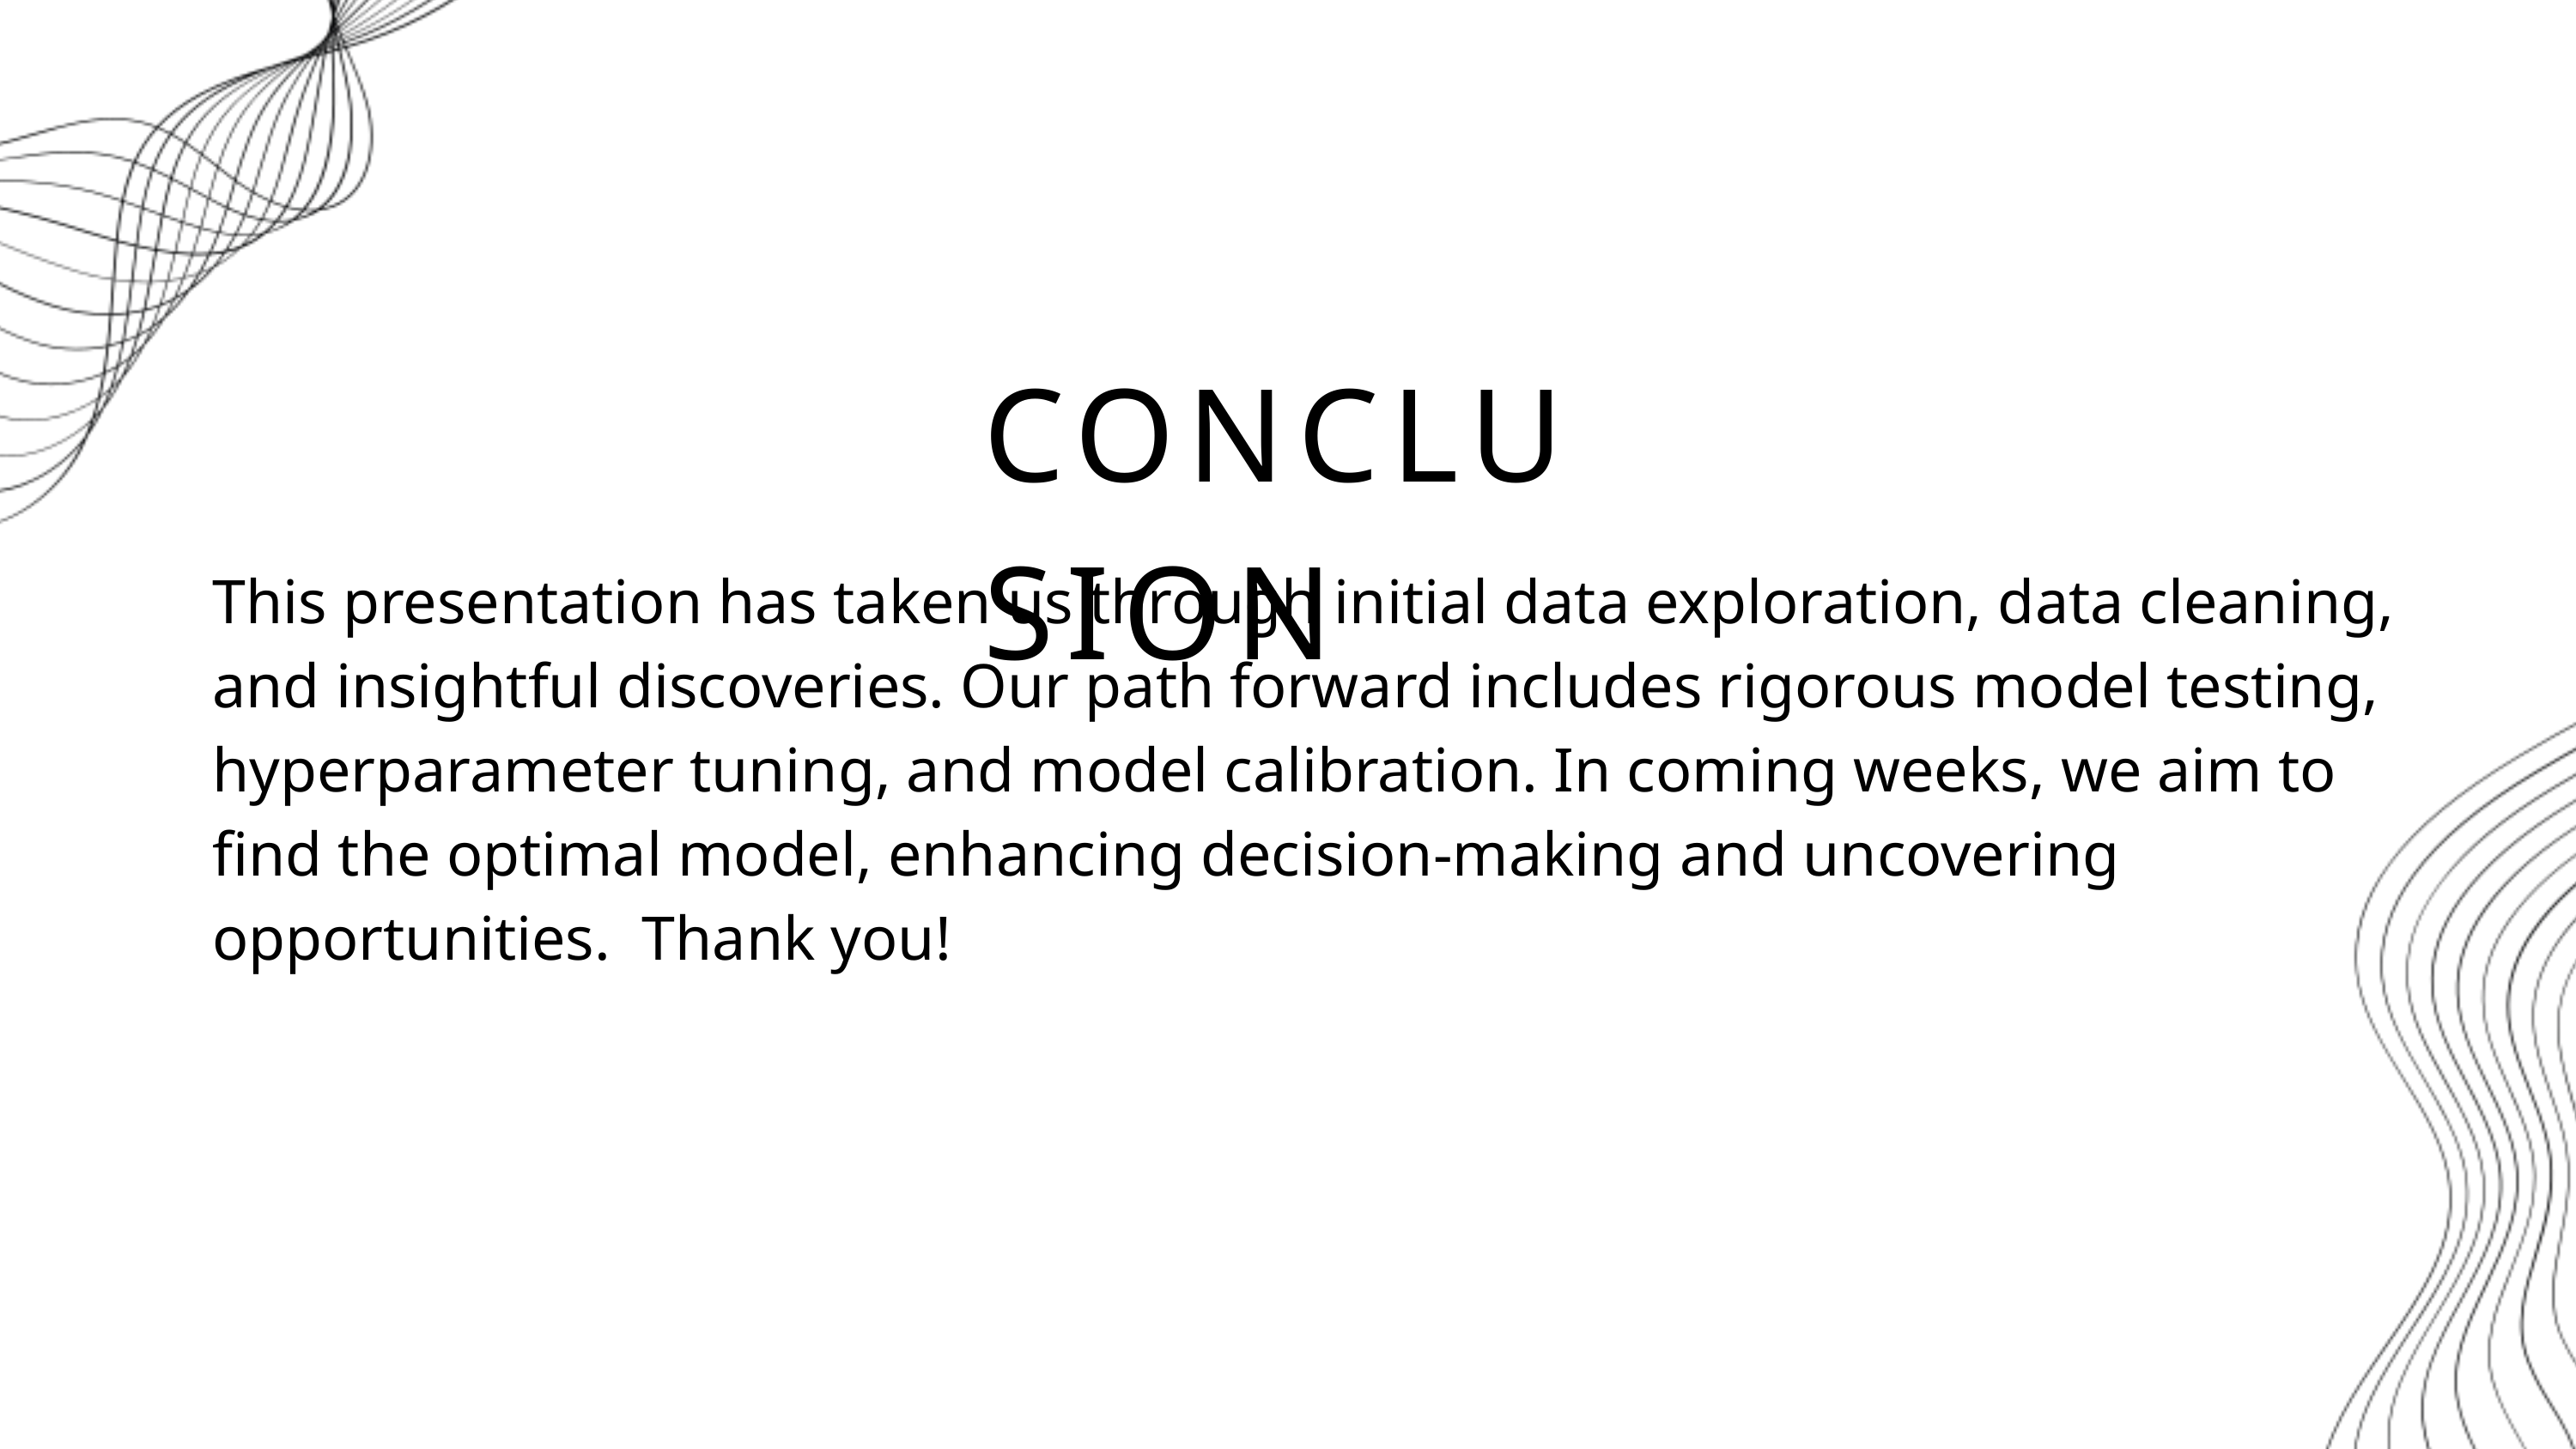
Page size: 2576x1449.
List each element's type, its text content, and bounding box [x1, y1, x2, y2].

text_box This presentation has taken us through initial data exploration, data cleaning, and insightful discoveries. Our path forward includes rigorous model testing, hyperparameter tuning, and model calibration. In coming weeks, we aim to find the optimal model, enhancing decision-making and uncovering opportunities. Thank you! [212, 552, 2432, 973]
text_box CONCLUSION [982, 330, 1593, 552]
text_box [2317, 652, 2576, 1449]
text_box [0, 0, 636, 530]
